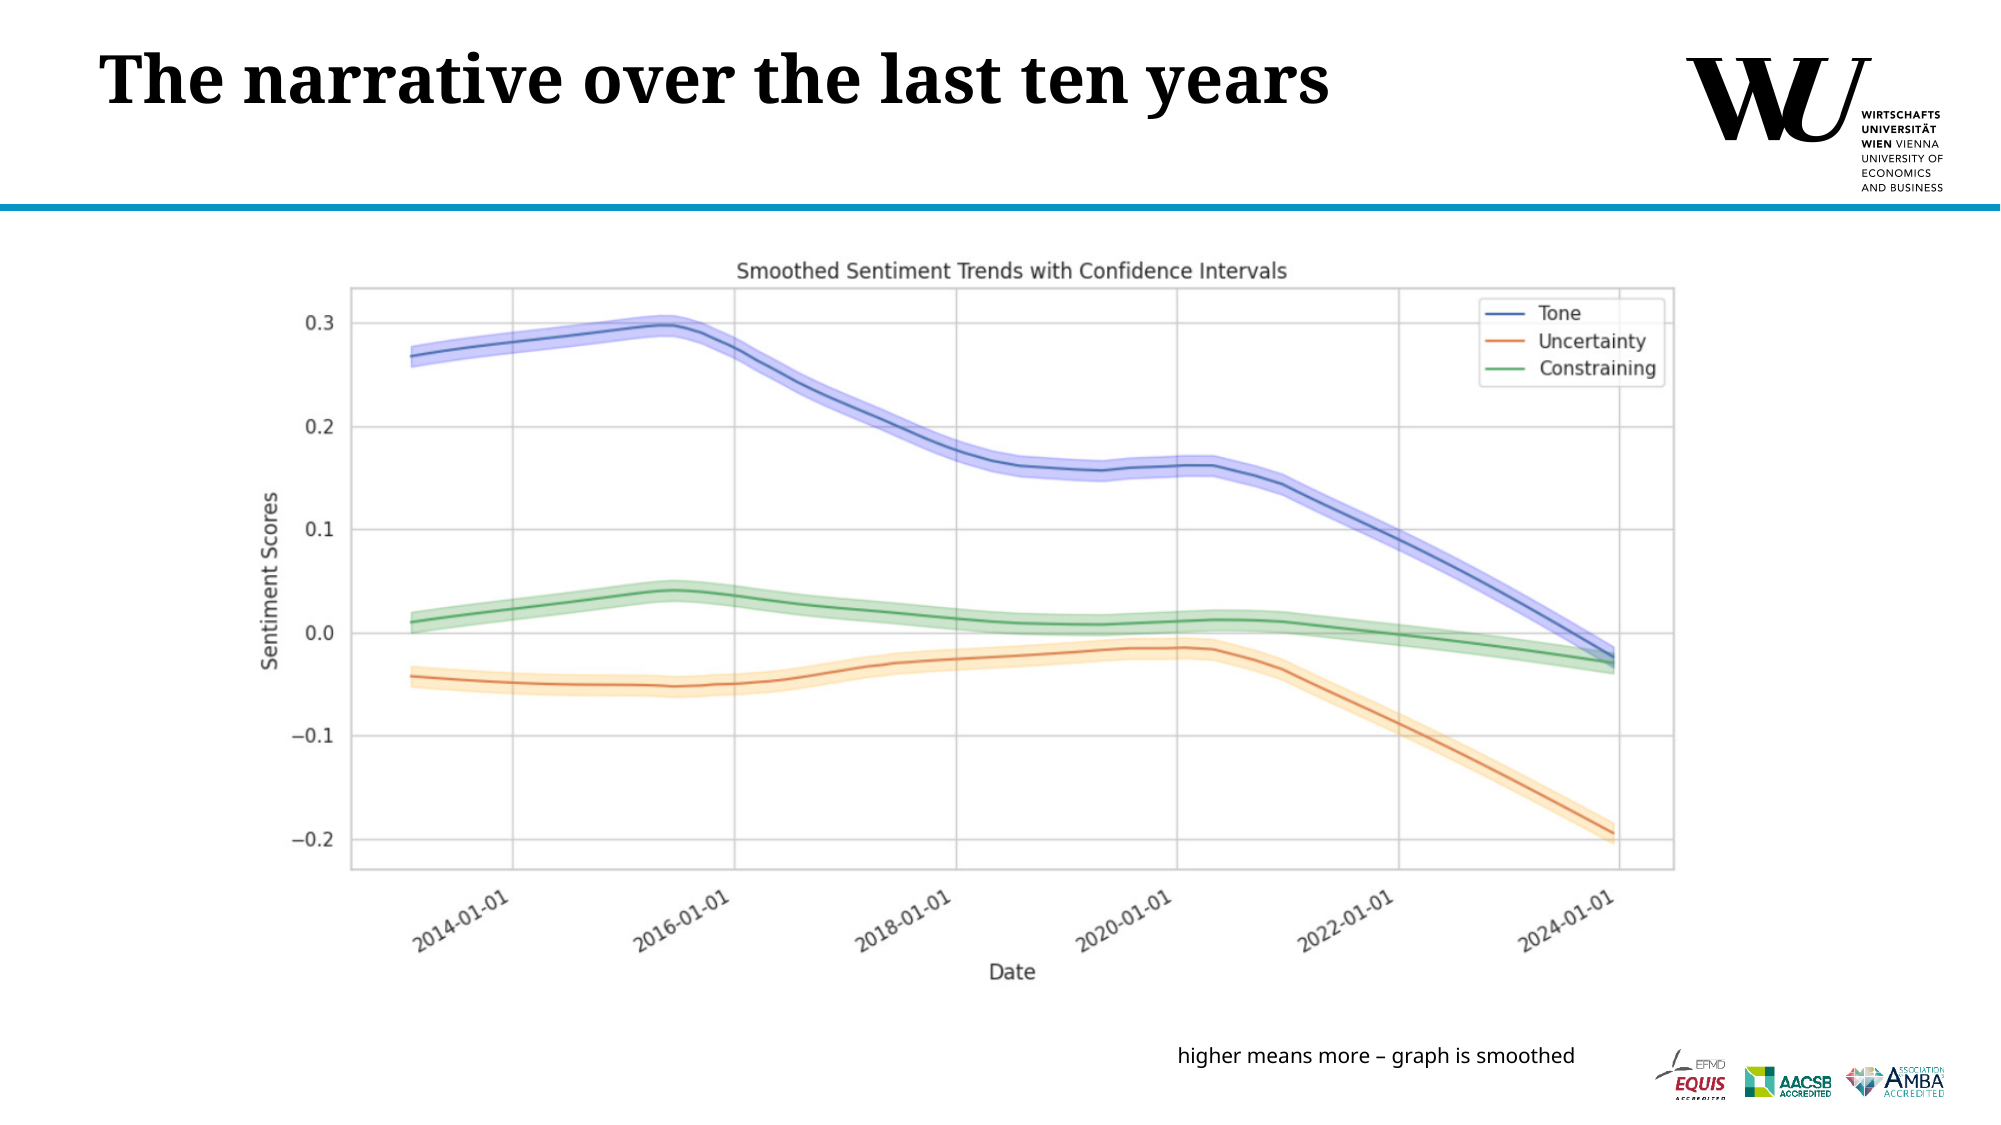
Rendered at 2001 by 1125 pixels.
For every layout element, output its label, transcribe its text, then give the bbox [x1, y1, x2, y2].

picture [1686, 58, 1943, 194]
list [251, 239, 1691, 1012]
title The narrative over the last ten years [99, 24, 1825, 129]
text_box higher means more – graph is smoothed [1162, 1034, 1591, 1075]
picture [1655, 1049, 1944, 1100]
